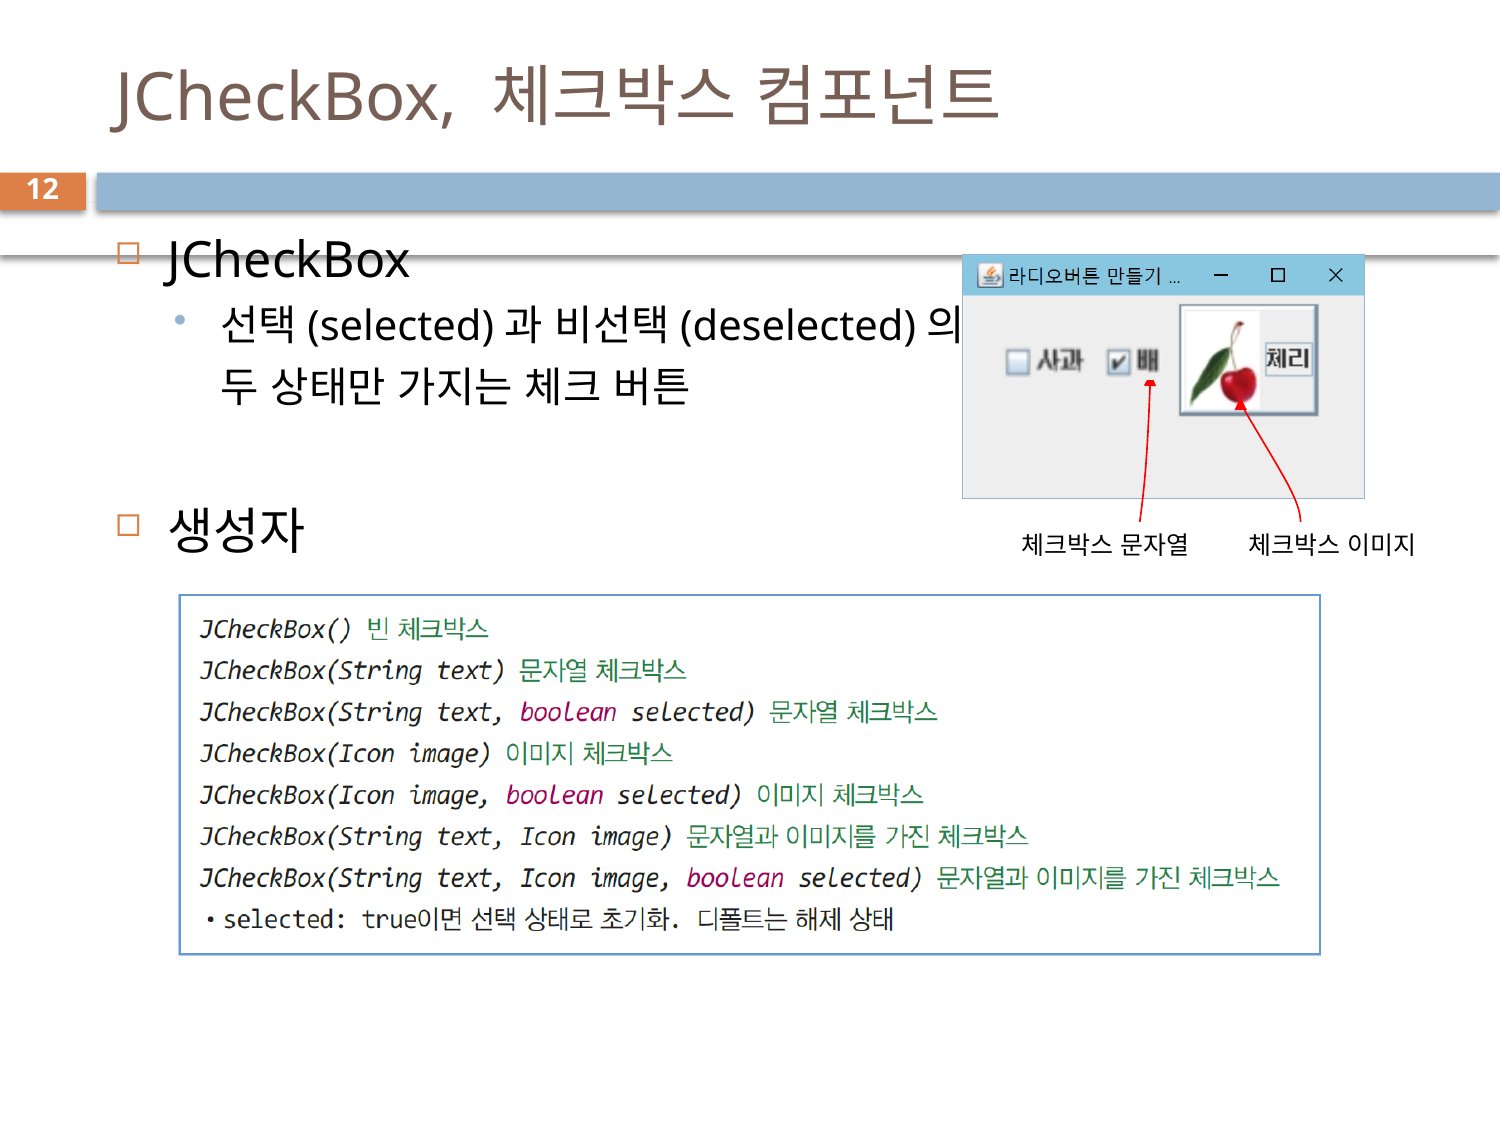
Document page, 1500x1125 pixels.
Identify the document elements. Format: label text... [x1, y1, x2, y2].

slide_number 12 [0, 170, 87, 211]
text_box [962, 254, 1442, 568]
list JCheckBox 선택(selected)과 비선택(deselected)의 두 상태만 가지는 체크 버튼 생성자 [100, 219, 1438, 1047]
picture [174, 585, 1330, 965]
title JCheckBox, 체크박스 컴포넌트 [100, 37, 1438, 149]
